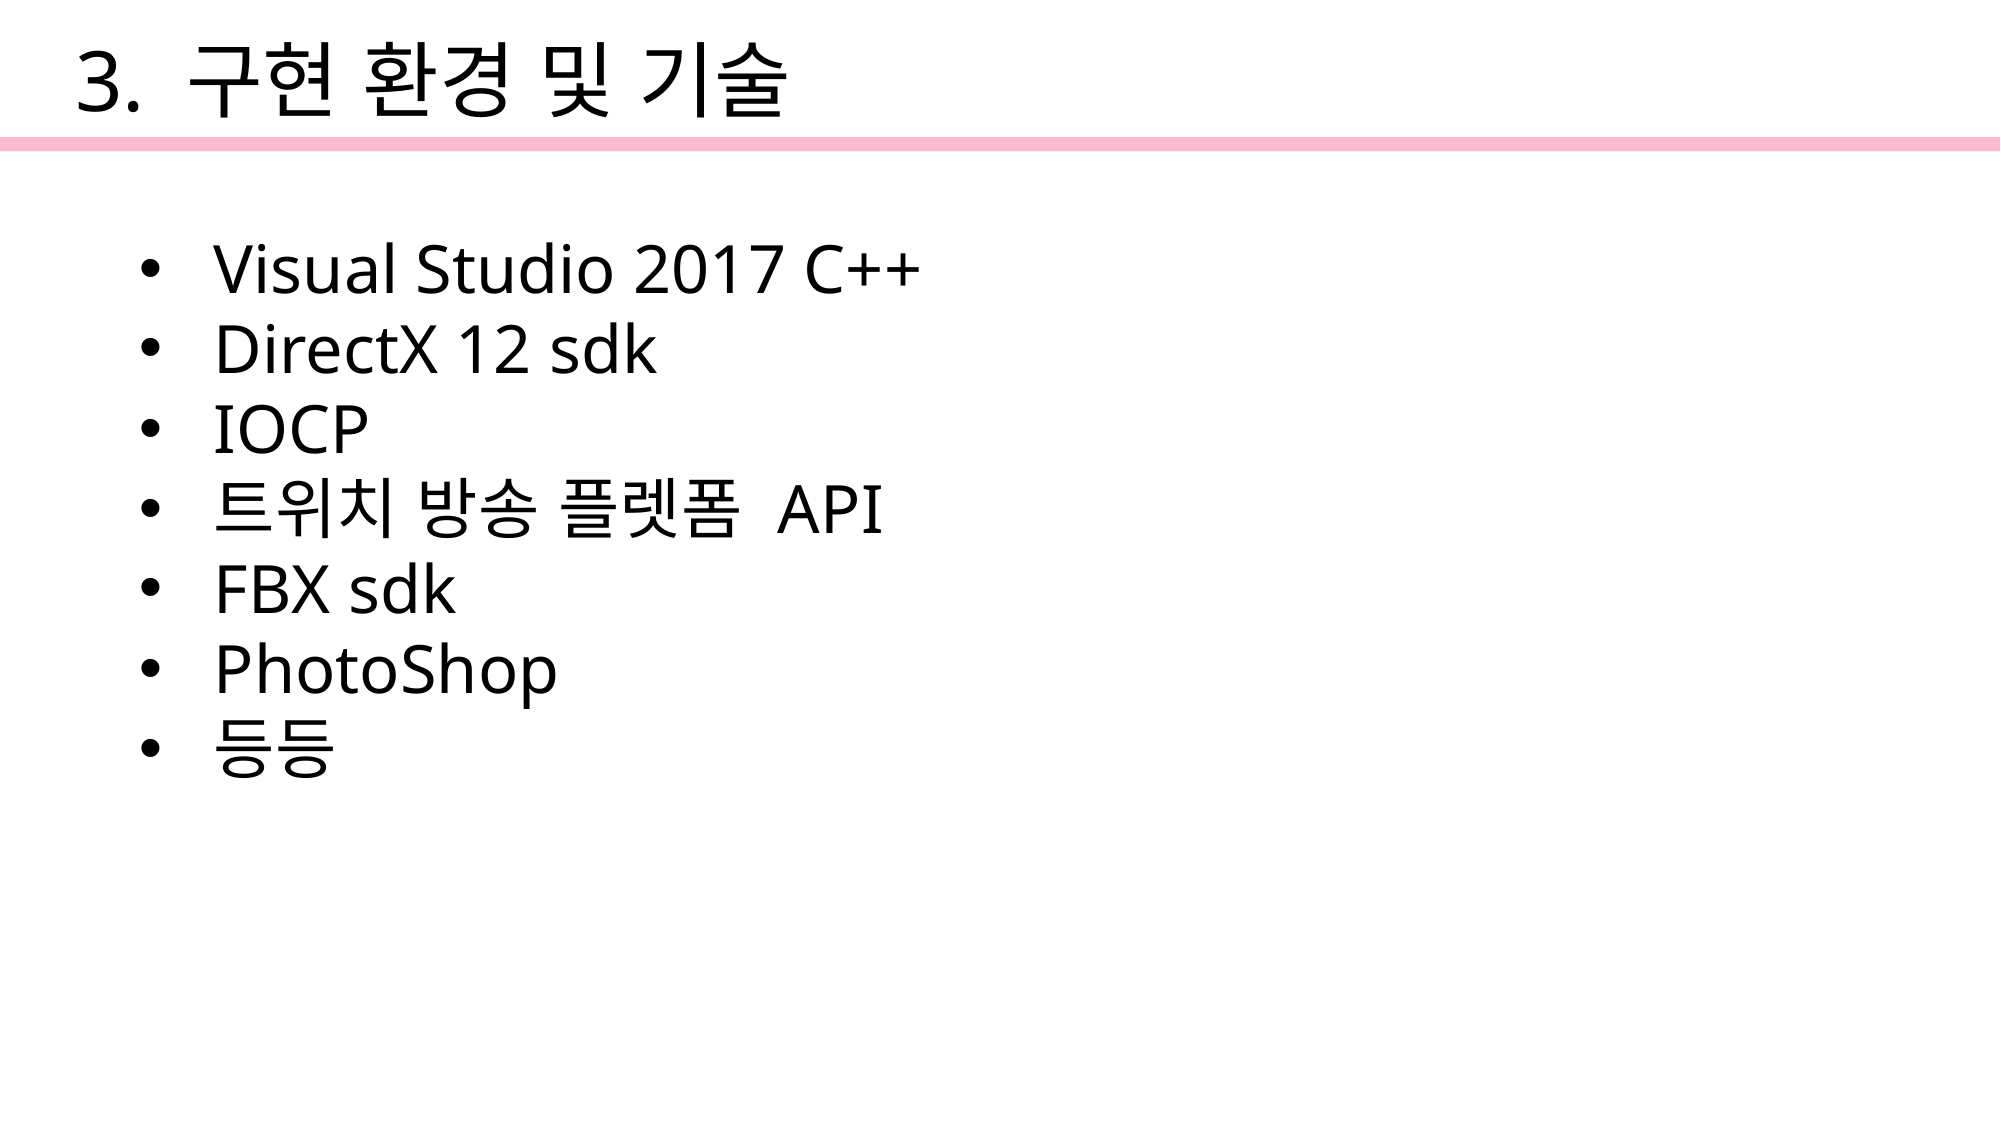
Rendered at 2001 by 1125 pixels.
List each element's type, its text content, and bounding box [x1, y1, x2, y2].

text_box Visual Studio 2017 C++ DirectX 12 sdk IOCP 트위치 방송 플렛폼 API FBX sdk PhotoShop 등등 [123, 219, 939, 794]
text_box [0, 137, 2000, 152]
text_box 3. 구현 환경 및 기술 [60, 21, 807, 136]
